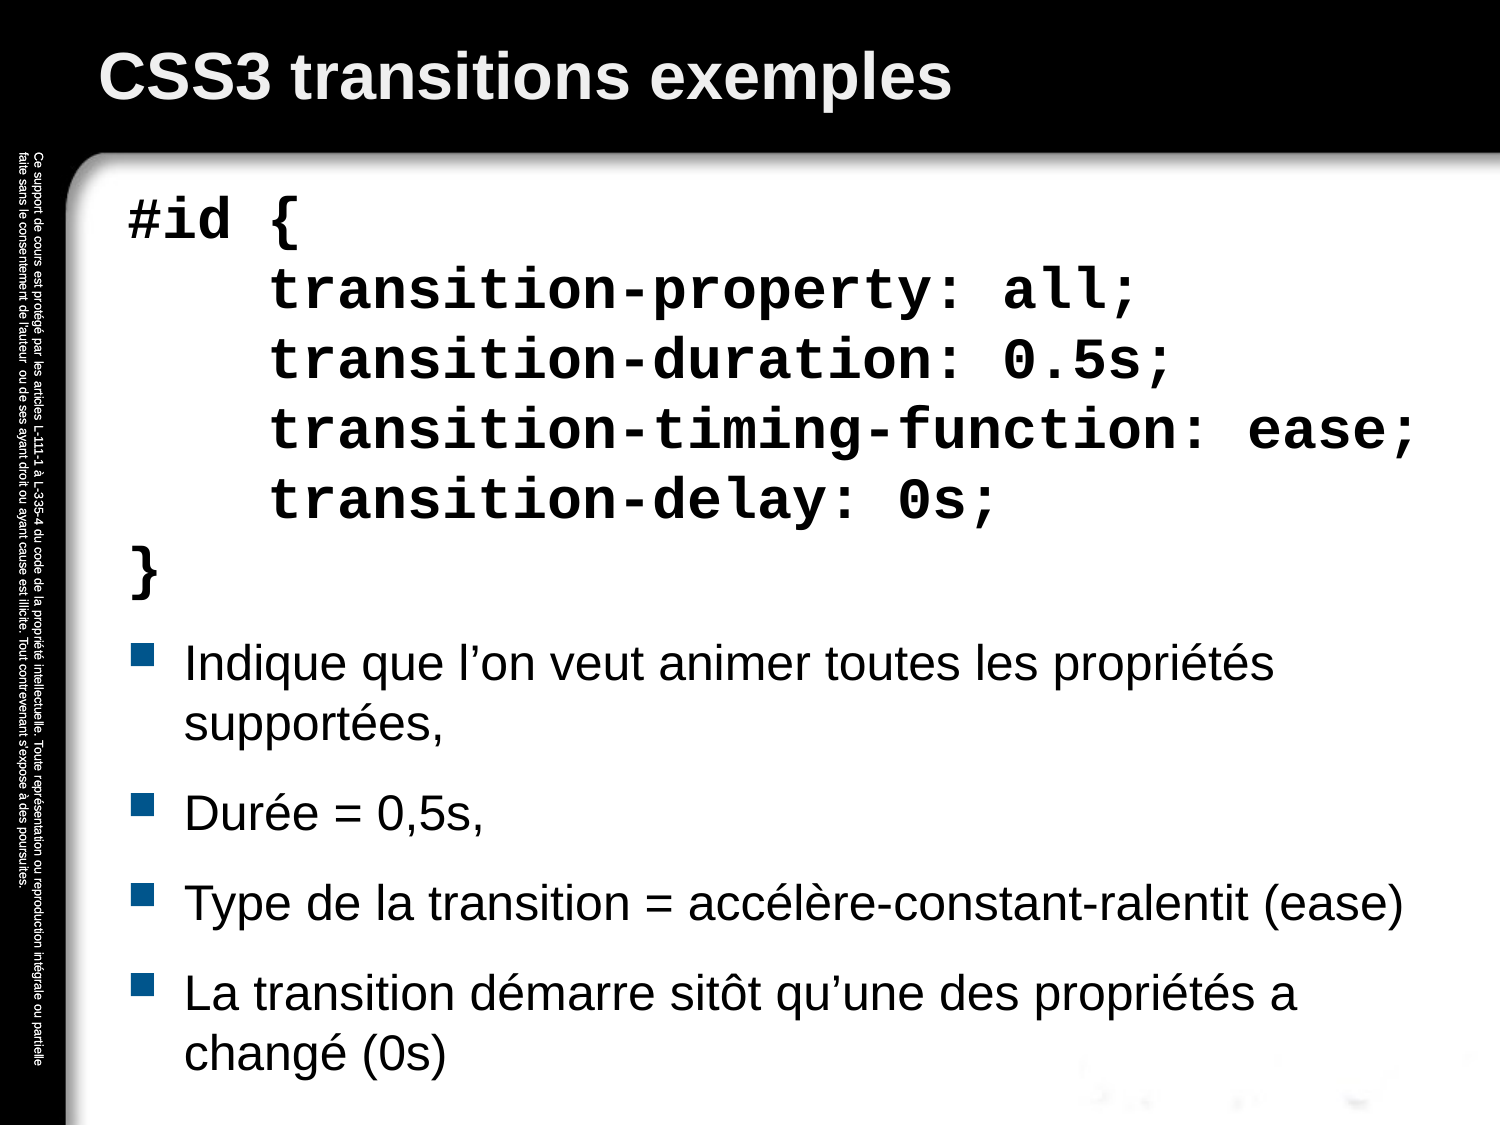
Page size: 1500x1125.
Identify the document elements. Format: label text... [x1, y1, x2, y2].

picture [0, 0, 1500, 1125]
list #id { transition-property: all; transition-duration: 0.5s; transition-timing-function: ease; transition-delay: 0s; } Indique que l’on veut animer toutes les propriétés supportées, Durée = 0,5s, Type de la transition = accélère-constant-ralentit (ease) La transition démarre sitôt qu’une des propriétés a changé (0s) [112, 172, 1471, 948]
title CSS3 transitions exemples [83, 28, 1472, 117]
